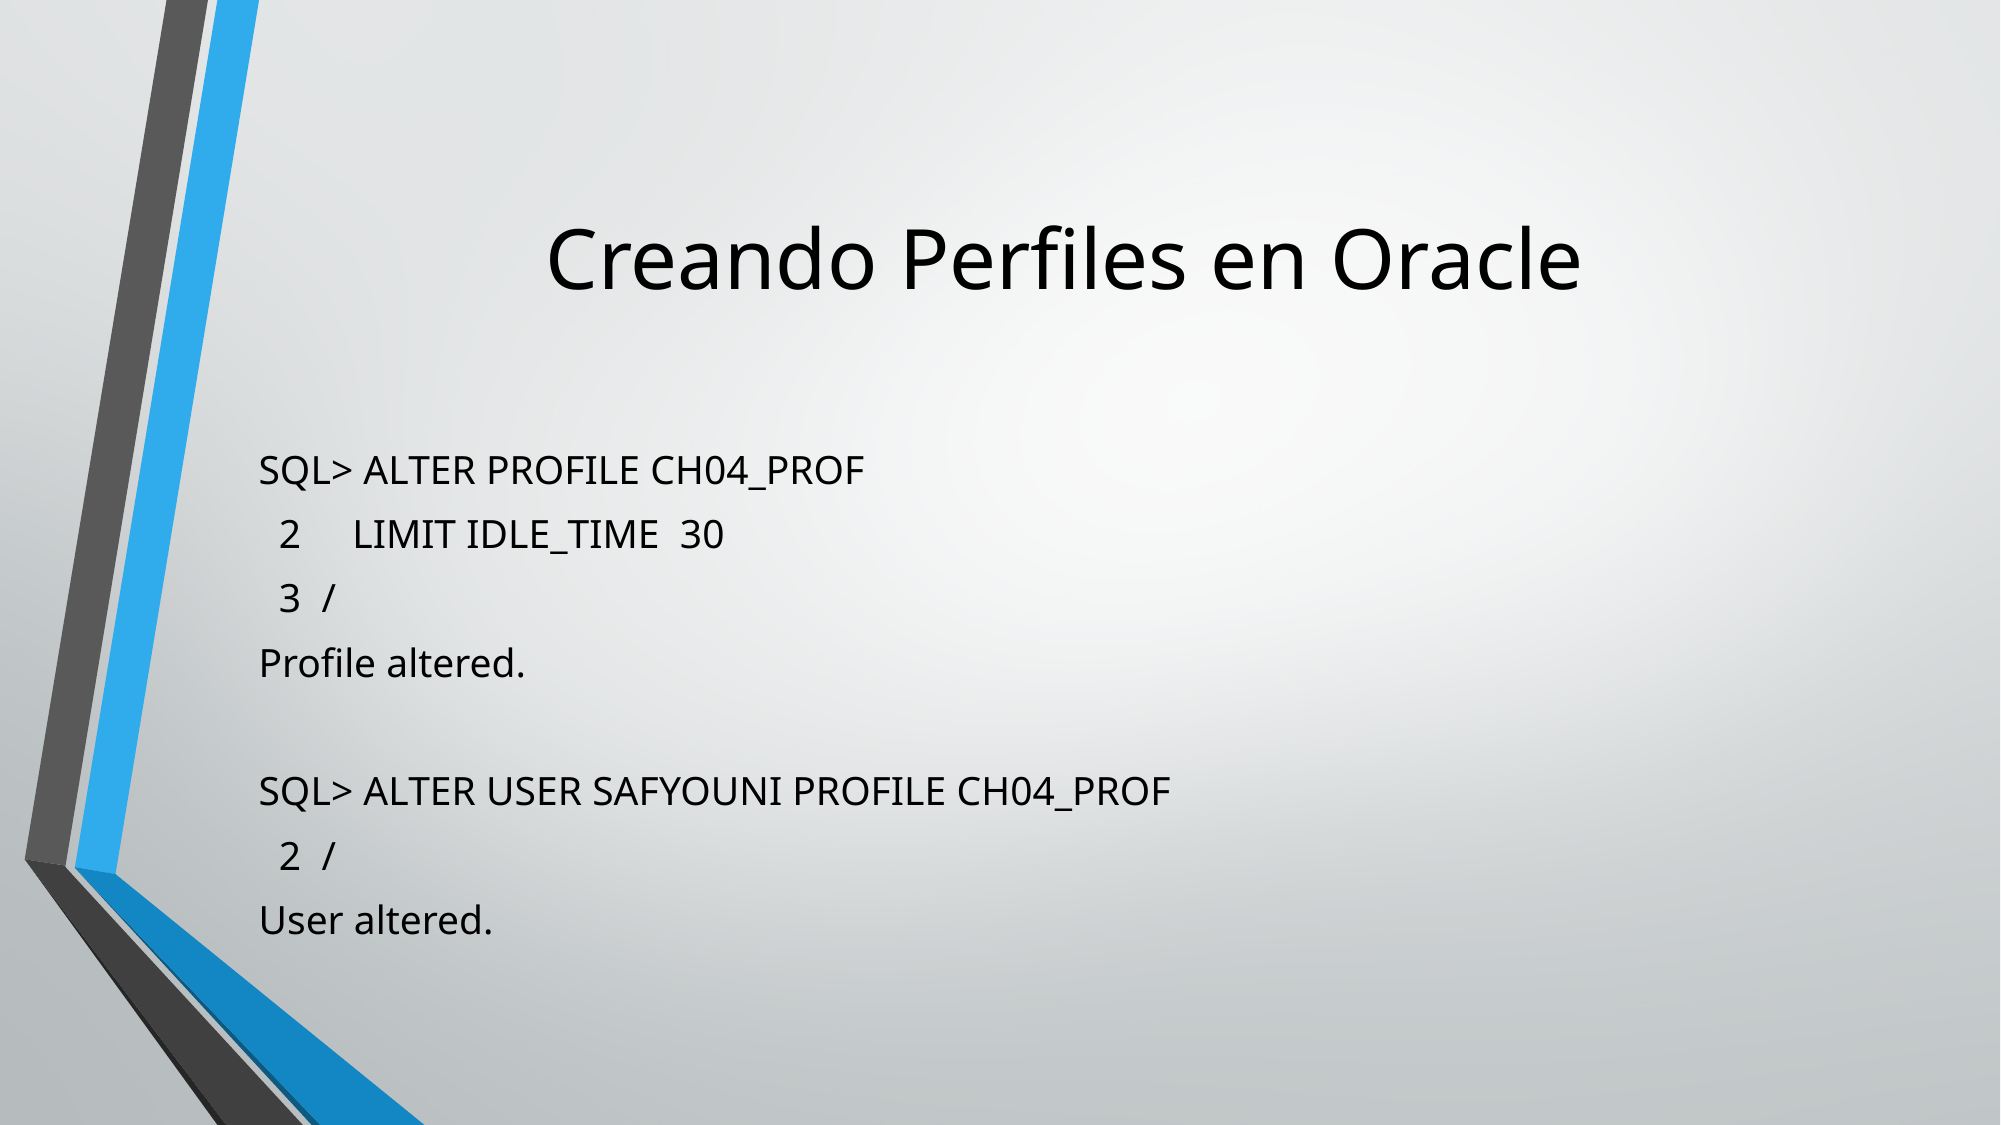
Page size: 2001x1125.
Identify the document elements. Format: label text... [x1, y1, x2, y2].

title Creando Perfiles en Oracle [243, 112, 1887, 400]
list SQL> ALTER PROFILE CH04_PROF 2 LIMIT IDLE_TIME 30 3 / Profile altered. SQL> ALTER USER SAFYOUNI PROFILE CH04_PROF 2 / User altered. [243, 437, 1887, 950]
